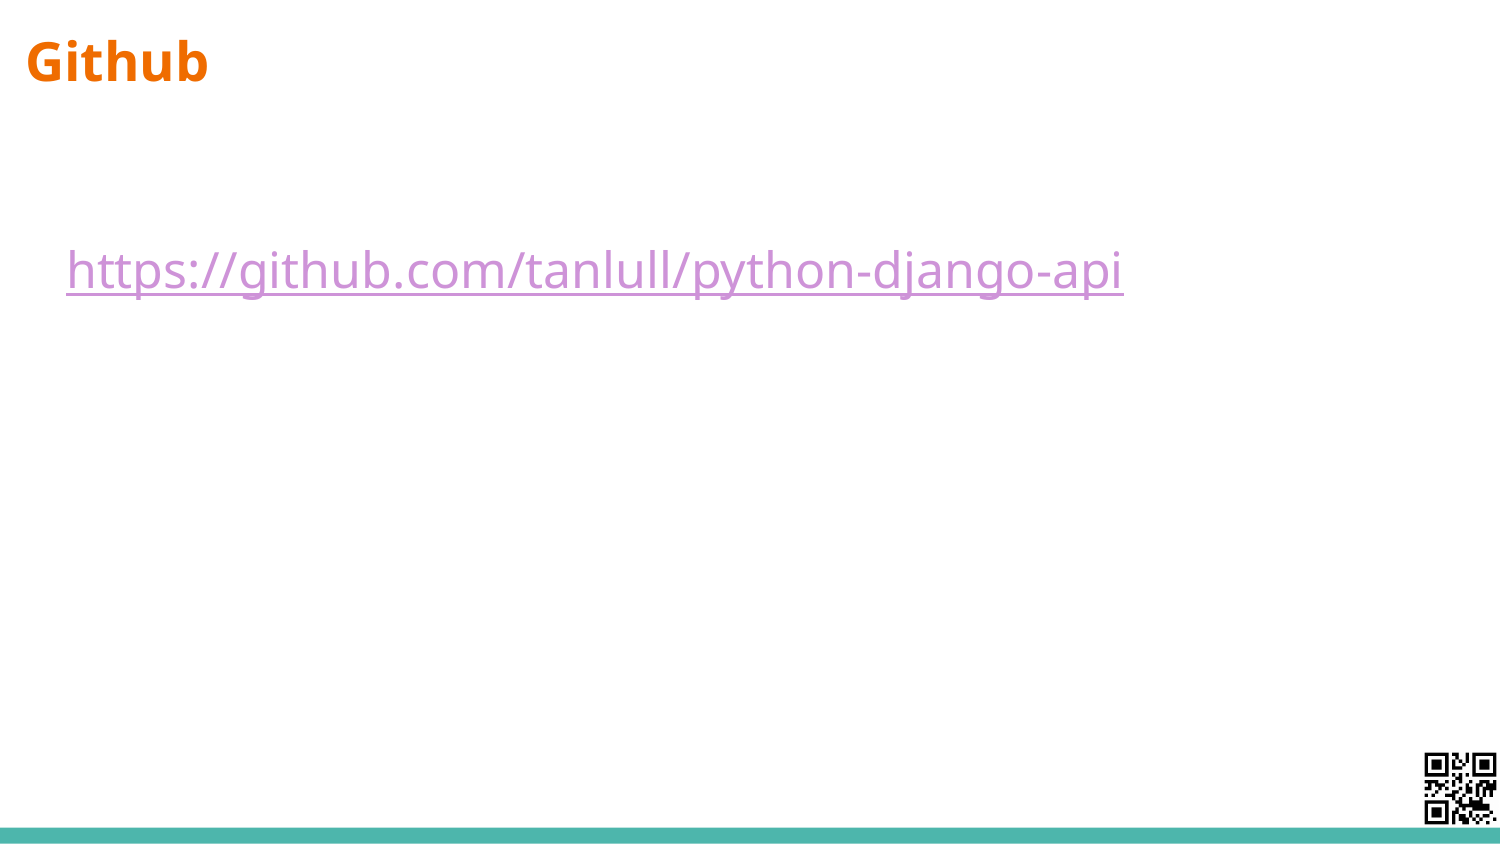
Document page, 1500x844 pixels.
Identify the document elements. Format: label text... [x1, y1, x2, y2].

picture [1421, 750, 1500, 827]
title Github [10, 11, 1323, 93]
list https://github.com/tanlull/python-django-api [51, 189, 1449, 349]
